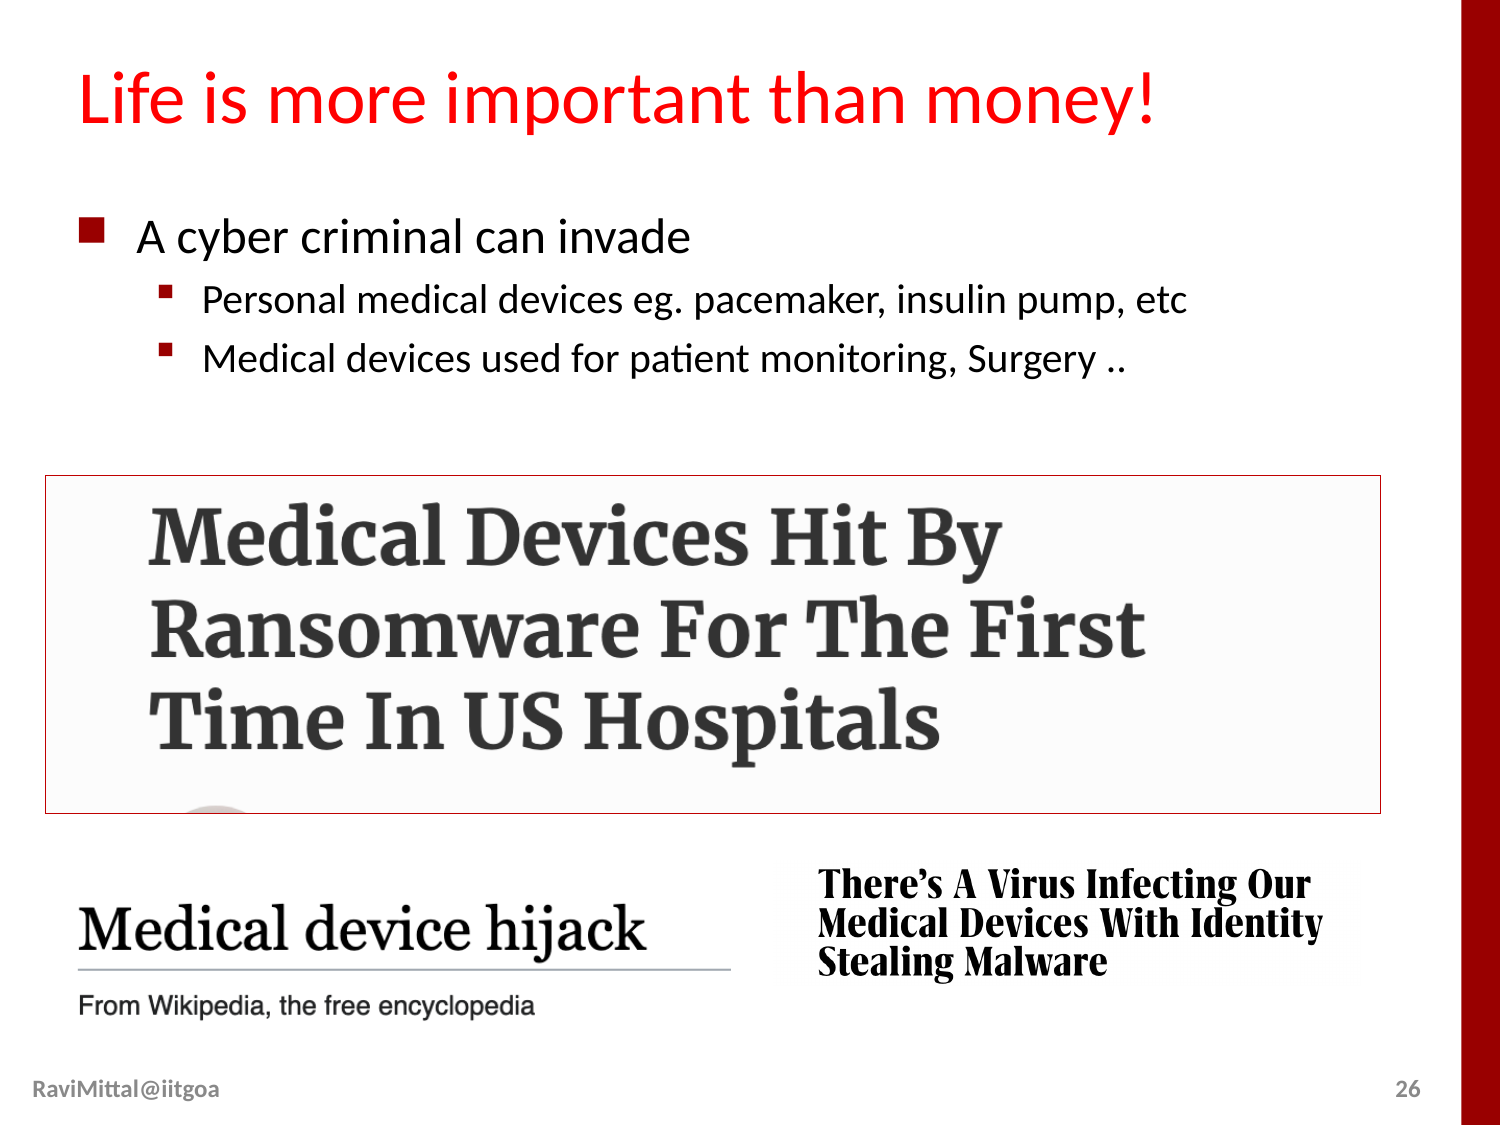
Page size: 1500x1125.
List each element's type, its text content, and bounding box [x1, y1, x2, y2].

text_box RaviMittal@iitgoa [17, 1057, 524, 1118]
picture [44, 475, 1381, 814]
title Life is more important than money! [63, 30, 1310, 156]
picture [773, 860, 1361, 986]
picture [56, 884, 731, 1043]
list A cyber criminal can invade Personal medical devices eg. pacemaker, insulin pump, etc Medical devices used for patient monitoring, Surgery .. [65, 196, 1361, 474]
